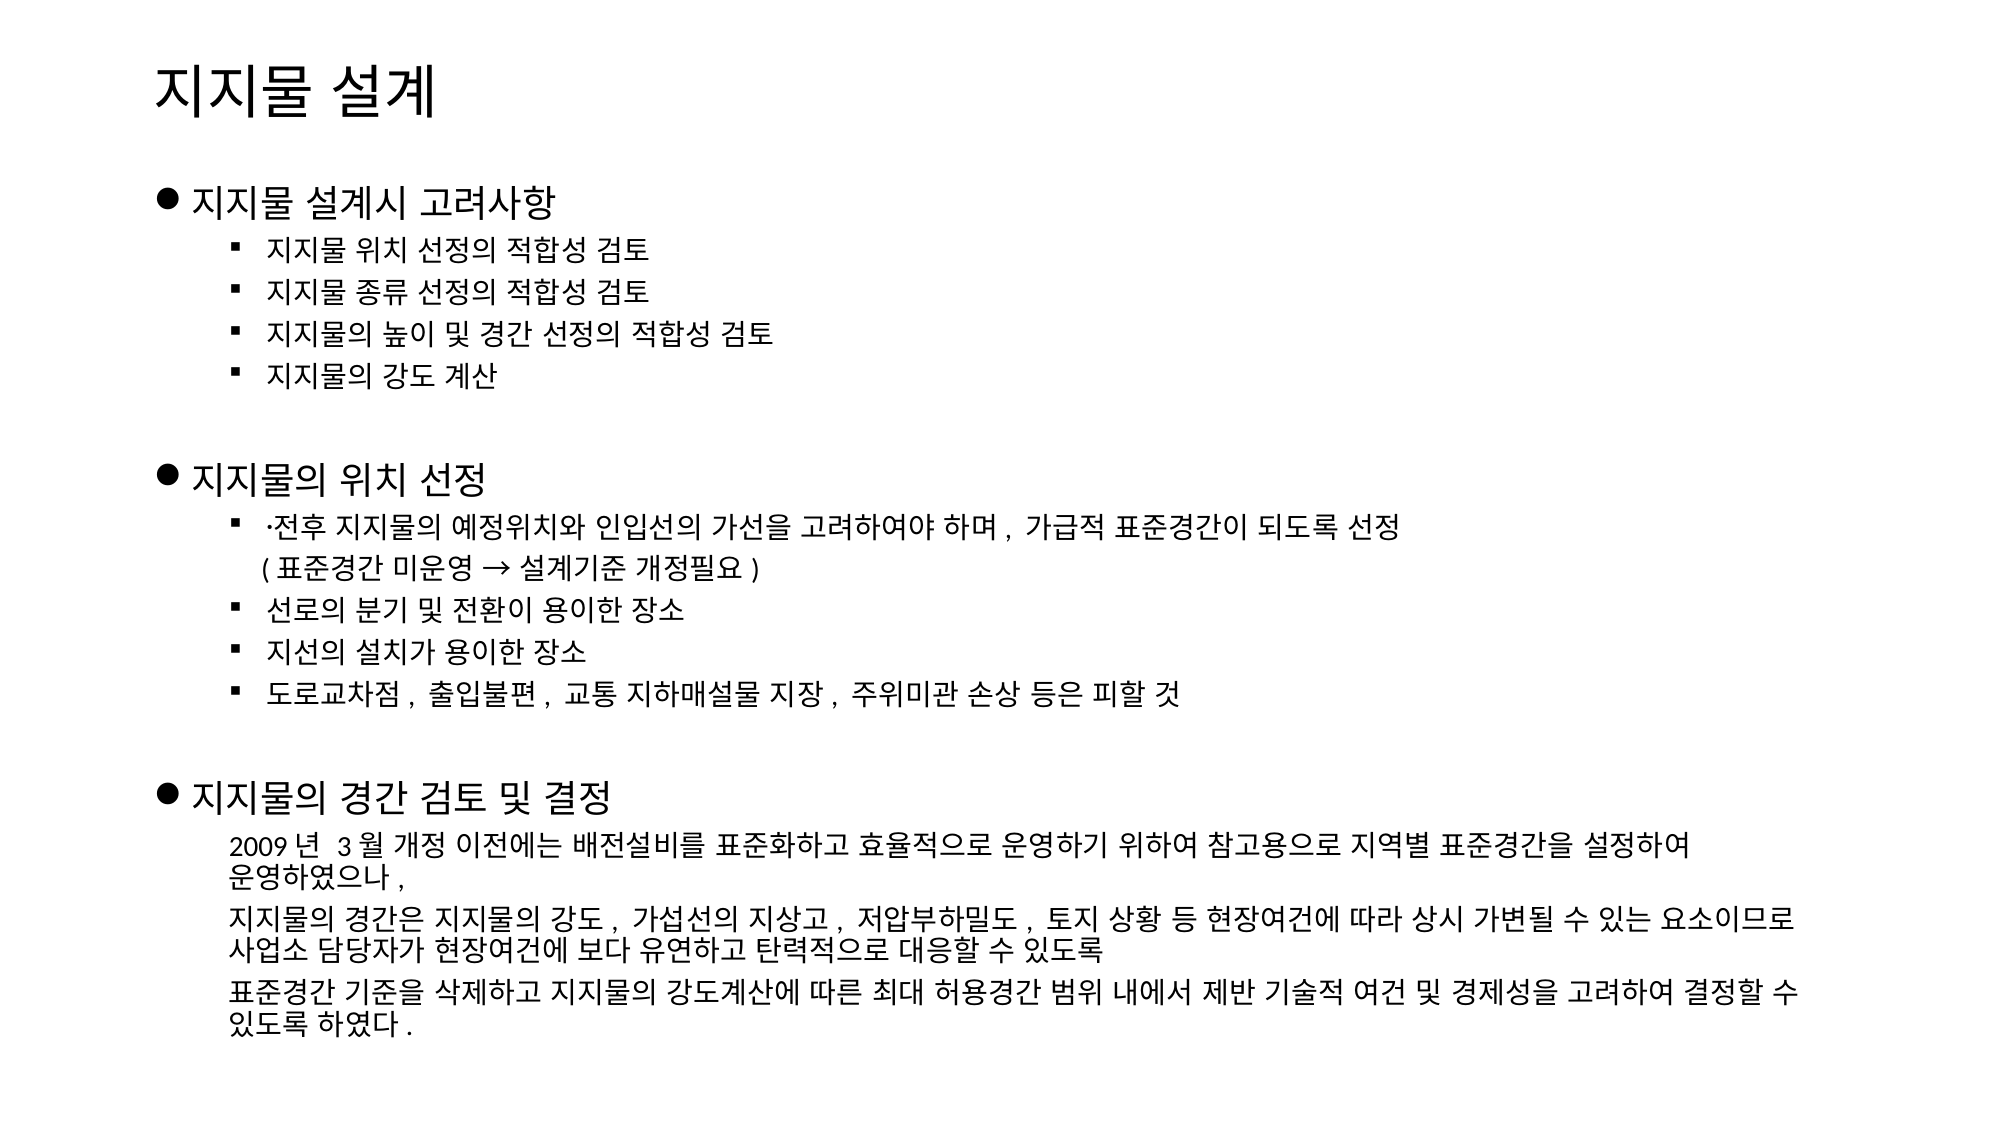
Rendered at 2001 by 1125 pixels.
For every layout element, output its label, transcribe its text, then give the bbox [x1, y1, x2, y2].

list 지지물 설계시 고려사항 지지물 위치 선정의 적합성 검토 지지물 종류 선정의 적합성 검토 지지물의 높이 및 경간 선정의 적합성 검토 지지물의 강도 계산 지지물의 위치 선정 전〮후 지지물의 예정위치와 인입선의 가선을 고려하여야 하며, 가급적 표준경간이 되도록 선정 (표준경간 미운영 → 설계기준 개정필요) 선로의 분기 및 전환이 용이한 장소 지선의 설치가 용이한 장소 도로교차점, 출입불편, 교통 지하매설물 지장, 주위미관 손상 등은 피할 것 지지물의 경간 검토 및 결정 2009년 3월 개정 이전에는 배전설비를 표준화하고 효율적으로 운영하기 위하여 참고용으로 지역별 표준경간을 설정하여 운영하였으나, 지지물의 경간은 지지물의 강도, 가섭선의 지상고, 저압부하밀도, 토지 상황 등 현장여건에 따라 상시 가변될 수 있는 요소이므로 사업소 담당자가 현장여건에 보다 유연하고 탄력적으로 대응할 수 있도록 표준경간 기준을 삭제하고 지지물의 강도계산에 따른 최대 허용경간 범위 내에서 제반 기술적 여건 및 경제성을 고려하여 결정할 수 있도록 하였다. [138, 177, 1864, 1064]
title 지지물 설계 [138, 39, 1864, 150]
